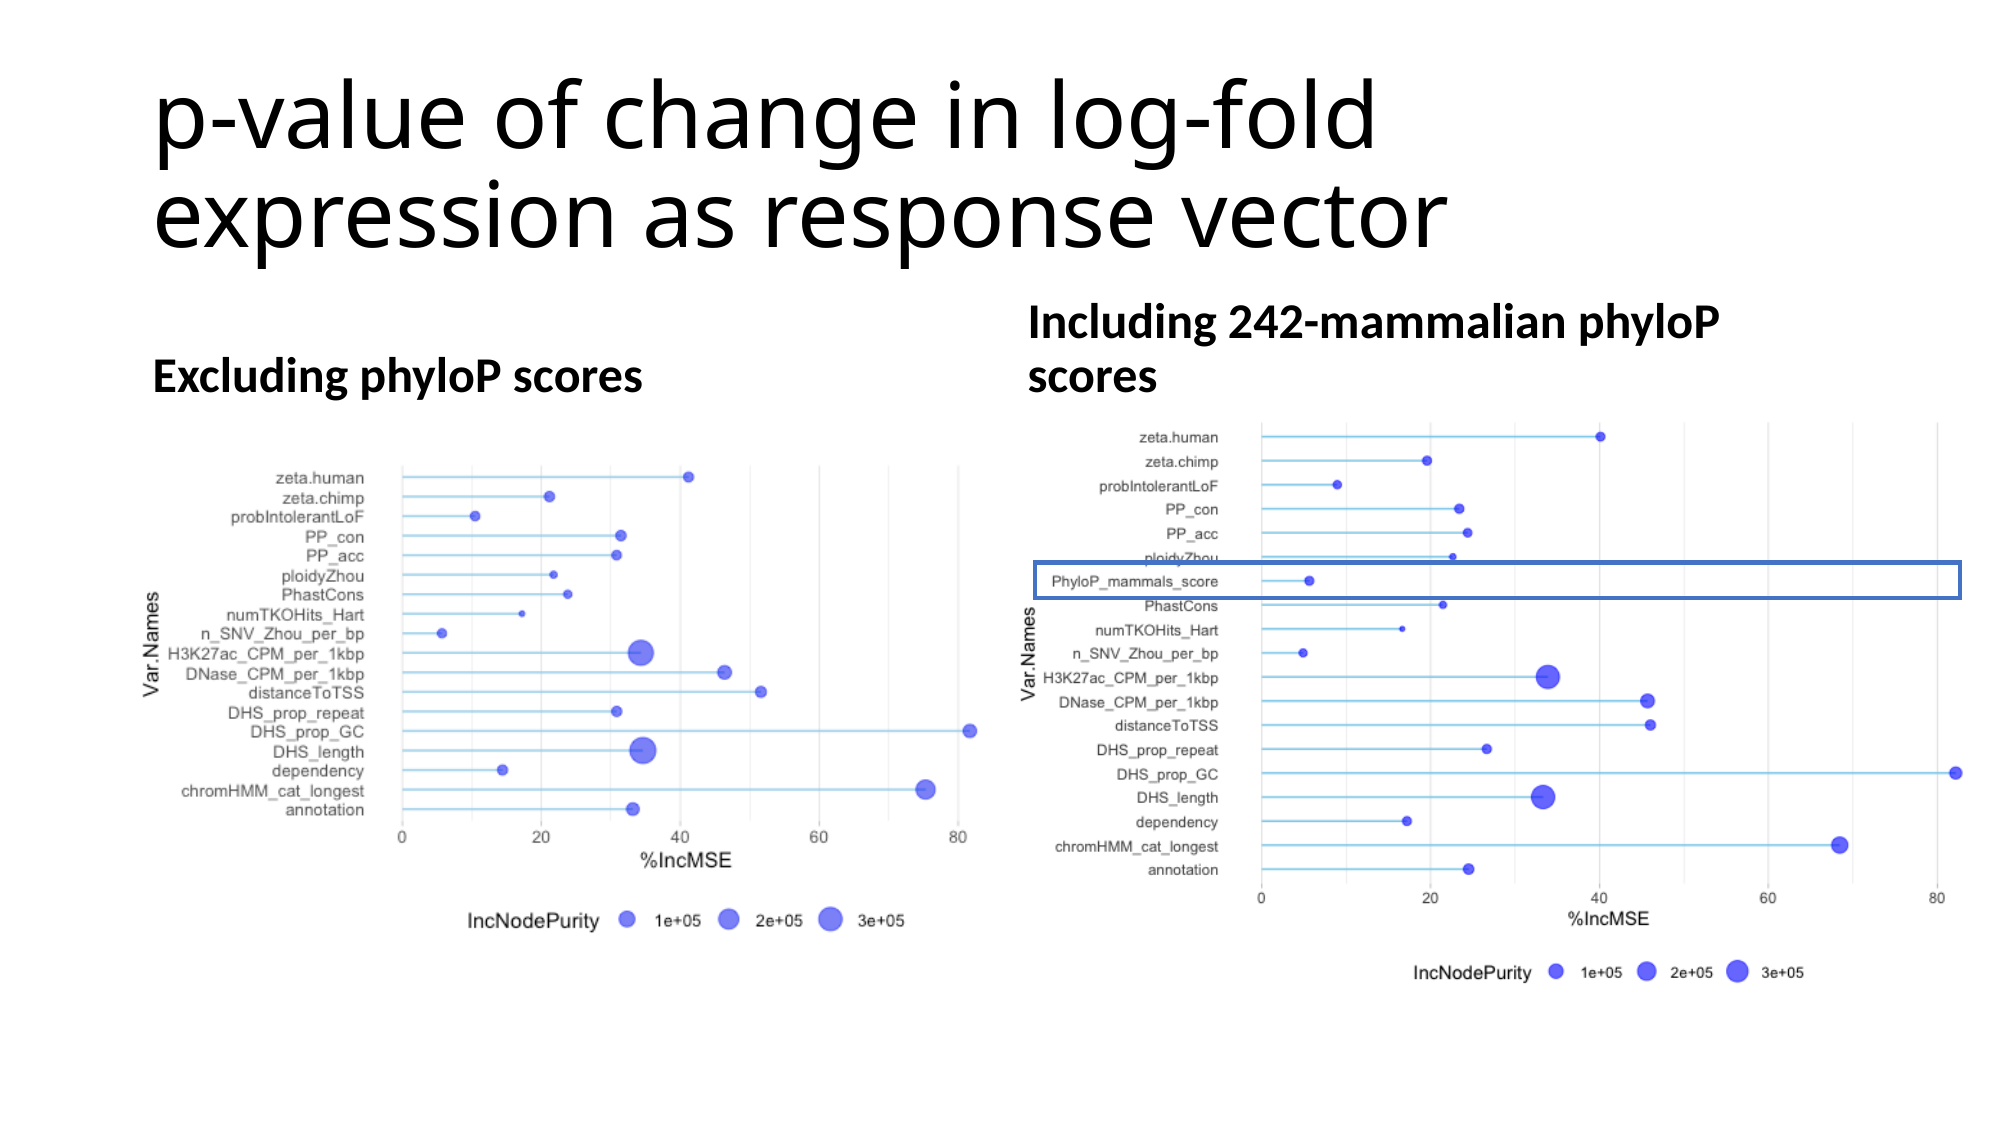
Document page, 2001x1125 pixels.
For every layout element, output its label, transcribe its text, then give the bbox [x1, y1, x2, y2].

list Including 242-mammalian phyloP scores [1012, 275, 1863, 411]
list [1012, 413, 2000, 1005]
picture [133, 455, 1009, 957]
list Excluding phyloP scores [137, 275, 984, 411]
title p-value of change in log-fold expression as response vector [137, 59, 1863, 278]
